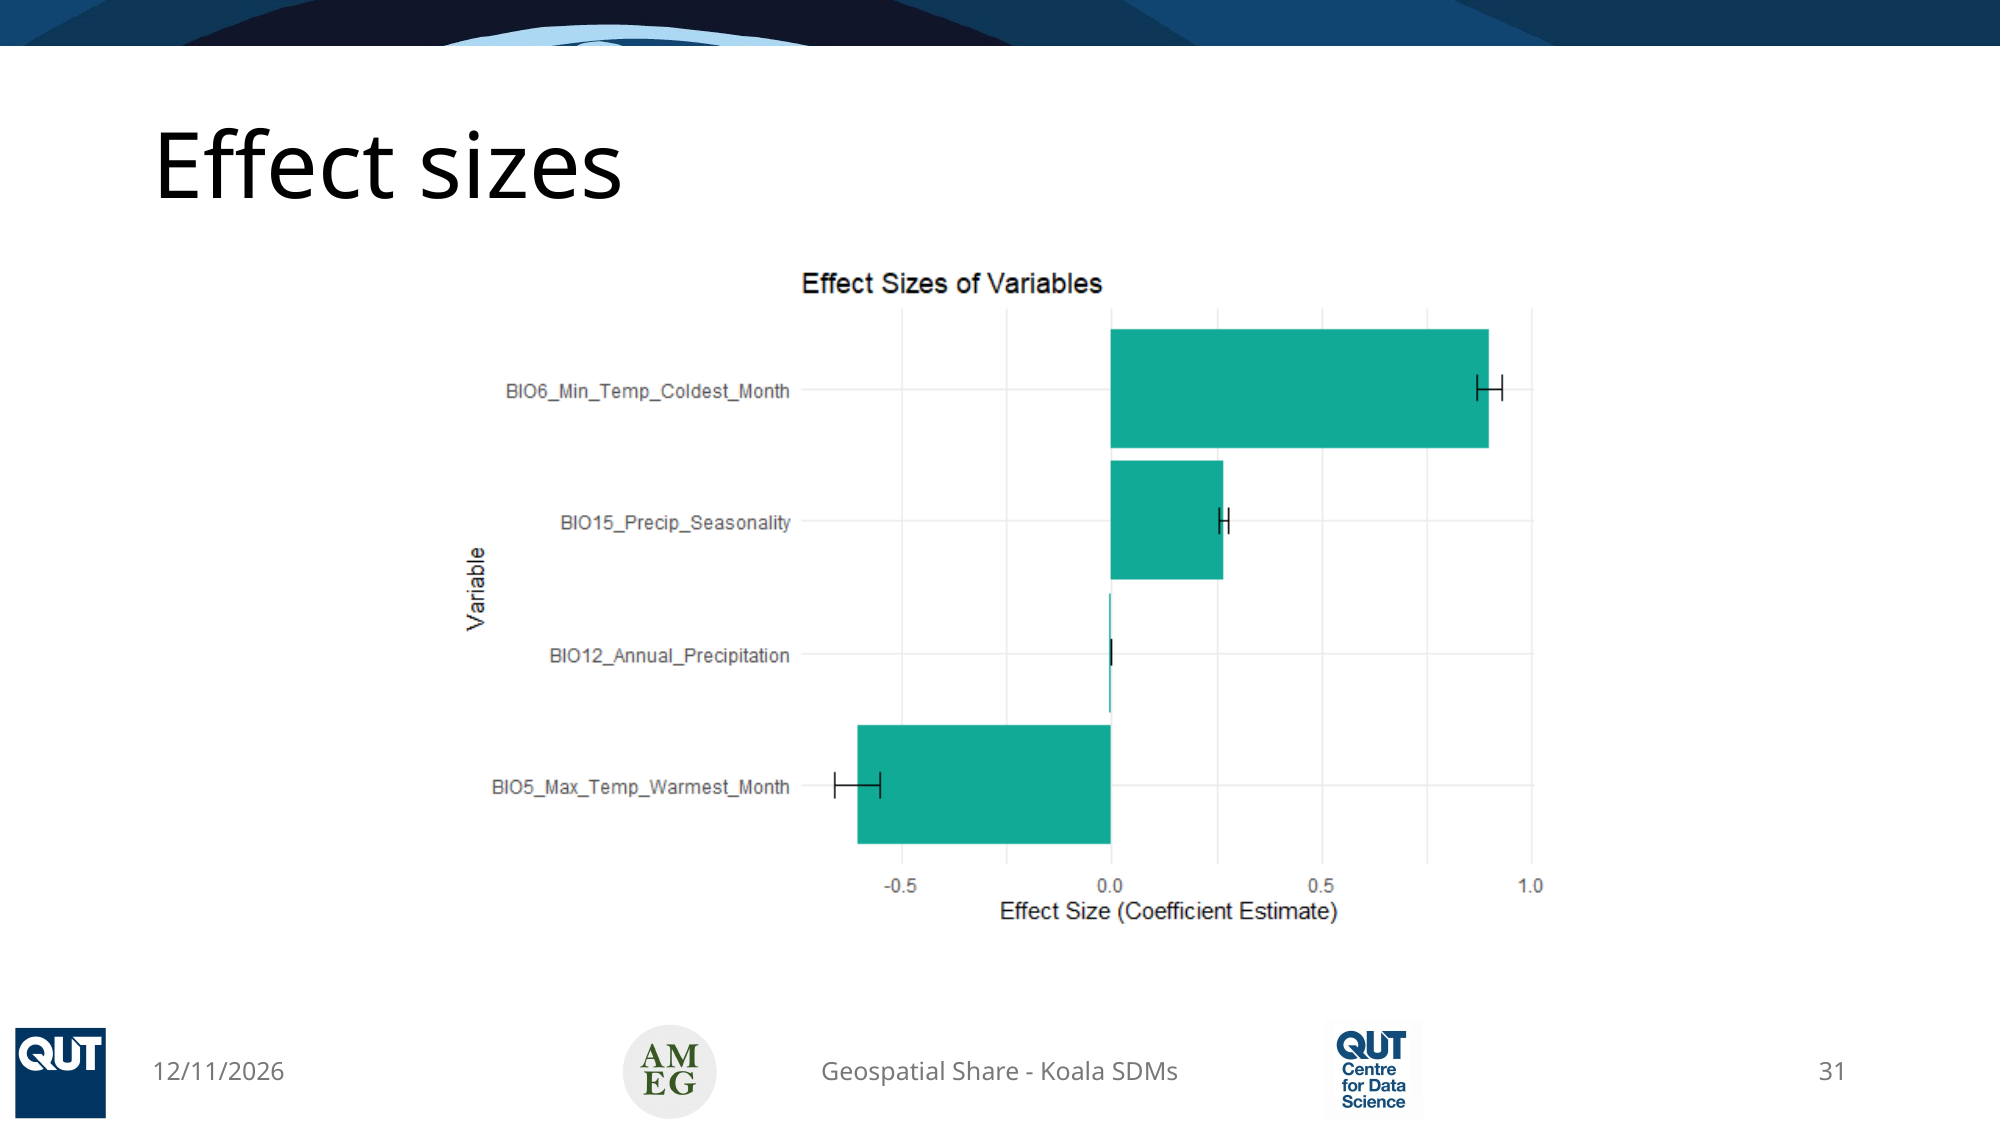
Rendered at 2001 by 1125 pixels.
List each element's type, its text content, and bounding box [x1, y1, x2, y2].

footer Geospatial Share - Koala SDMs [662, 1042, 1338, 1103]
picture [0, 1020, 111, 1125]
picture [452, 258, 1548, 935]
picture [0, 0, 2000, 46]
picture [1325, 1020, 1425, 1120]
title Effect sizes [137, 59, 1863, 278]
picture [622, 1024, 707, 1119]
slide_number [137, 1042, 588, 1103]
slide_number 31 [1412, 1042, 1863, 1103]
